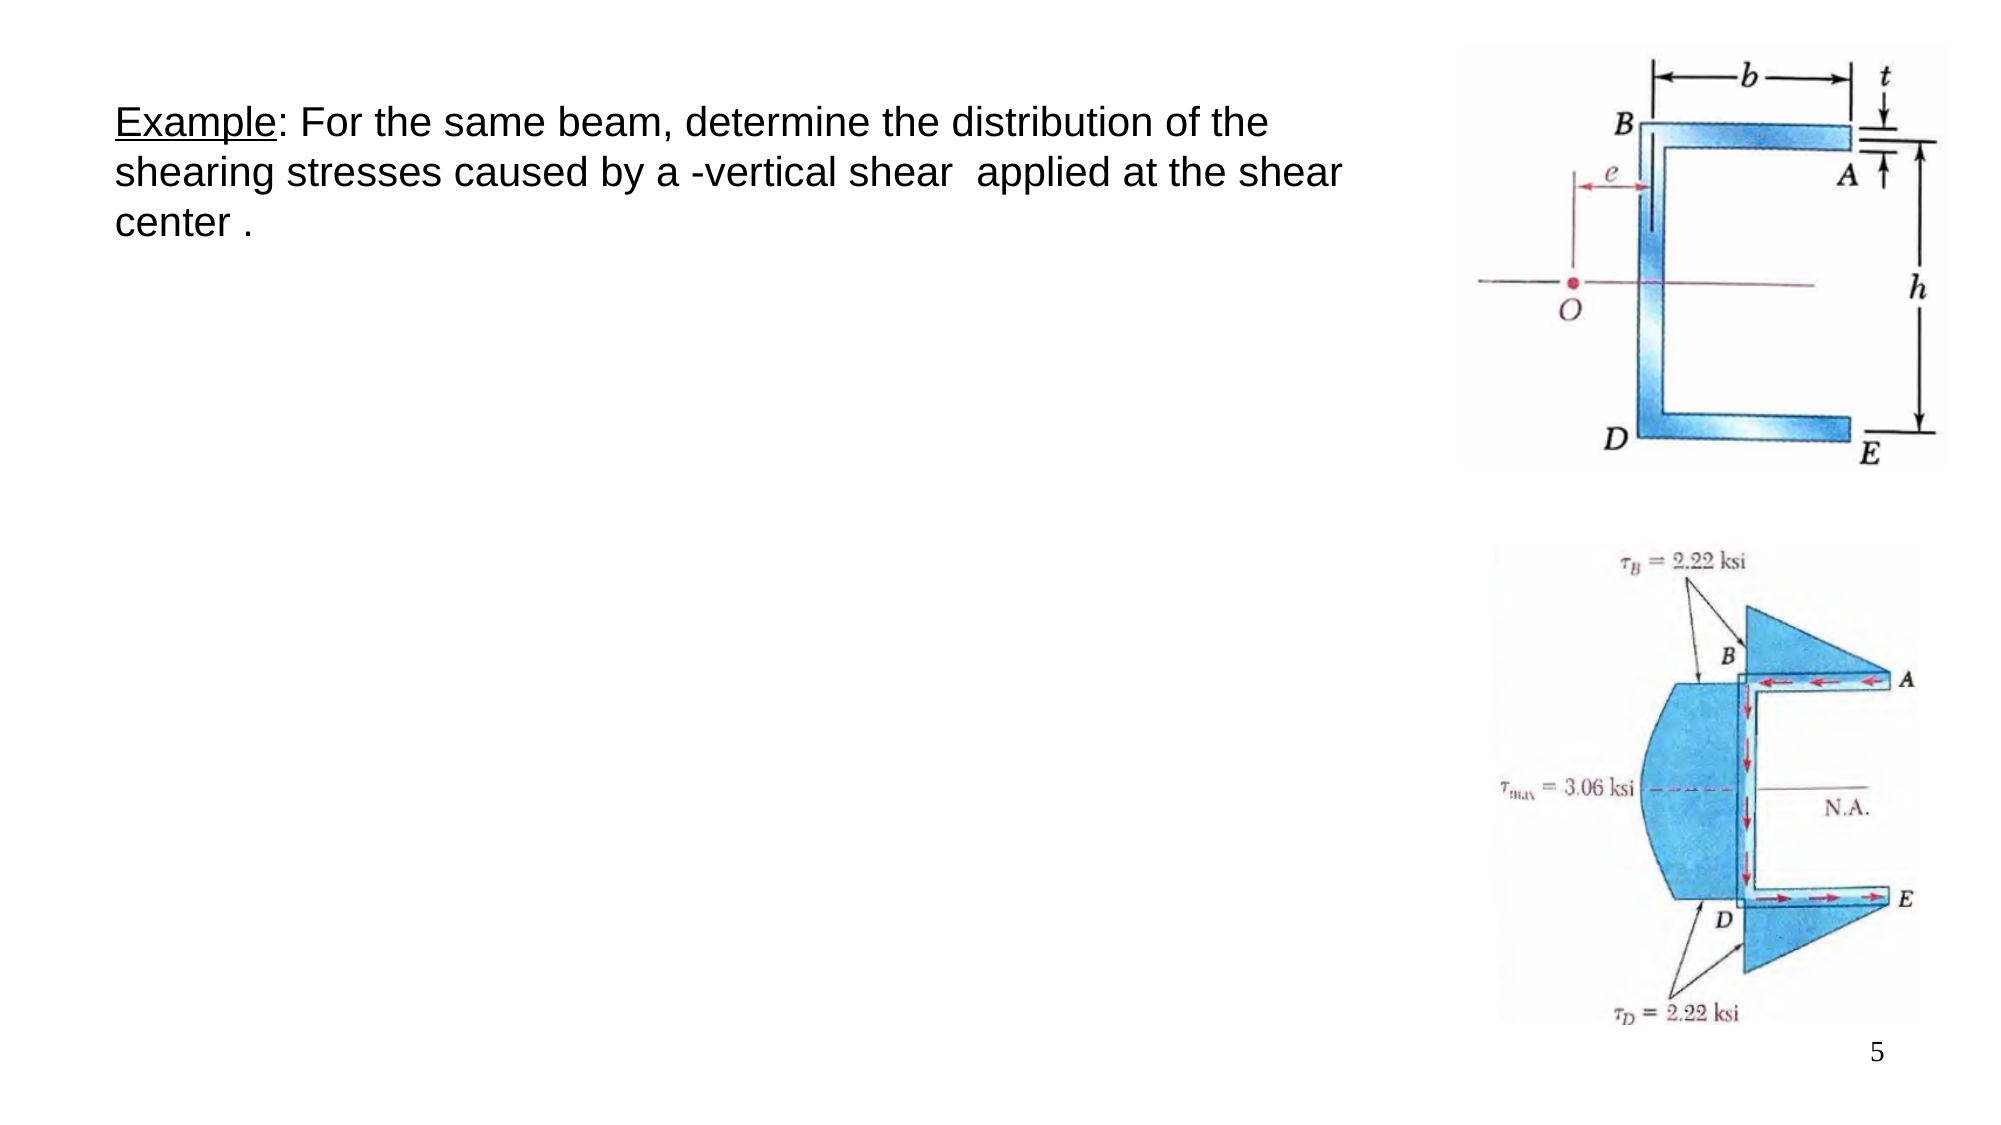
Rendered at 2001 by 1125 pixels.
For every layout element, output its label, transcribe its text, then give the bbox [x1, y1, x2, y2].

picture [1494, 542, 1919, 1025]
slide_number 5 [1433, 1024, 1901, 1103]
picture [1462, 42, 1951, 466]
